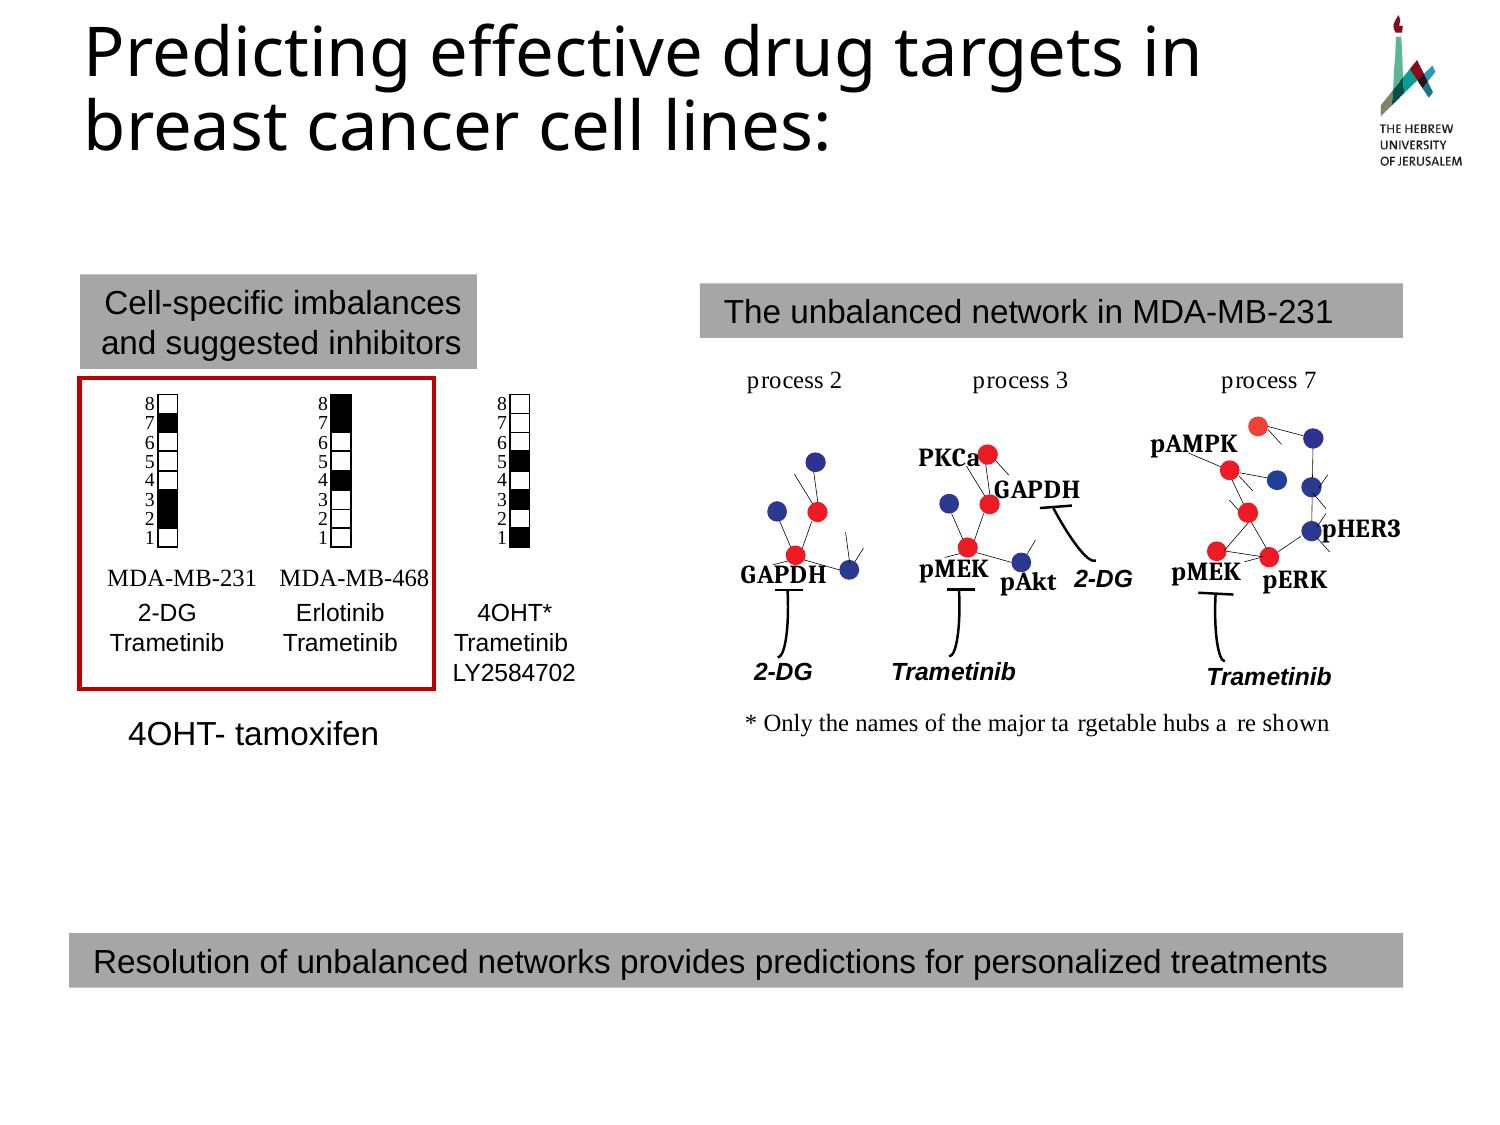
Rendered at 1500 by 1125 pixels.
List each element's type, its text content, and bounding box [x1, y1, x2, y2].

text_box [78, 377, 435, 393]
picture [0, 393, 577, 690]
text_box 4OHT- tamoxifen [113, 705, 395, 760]
text_box Predicting effective drug targets in breast cancer cell lines: [69, 9, 1363, 227]
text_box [699, 283, 1404, 738]
text_box Resolution of unbalanced networks provides predictions for personalized treatments [69, 933, 1404, 988]
picture [1374, 13, 1465, 177]
text_box Cell-specific imbalances and suggested inhibitors [80, 274, 477, 369]
